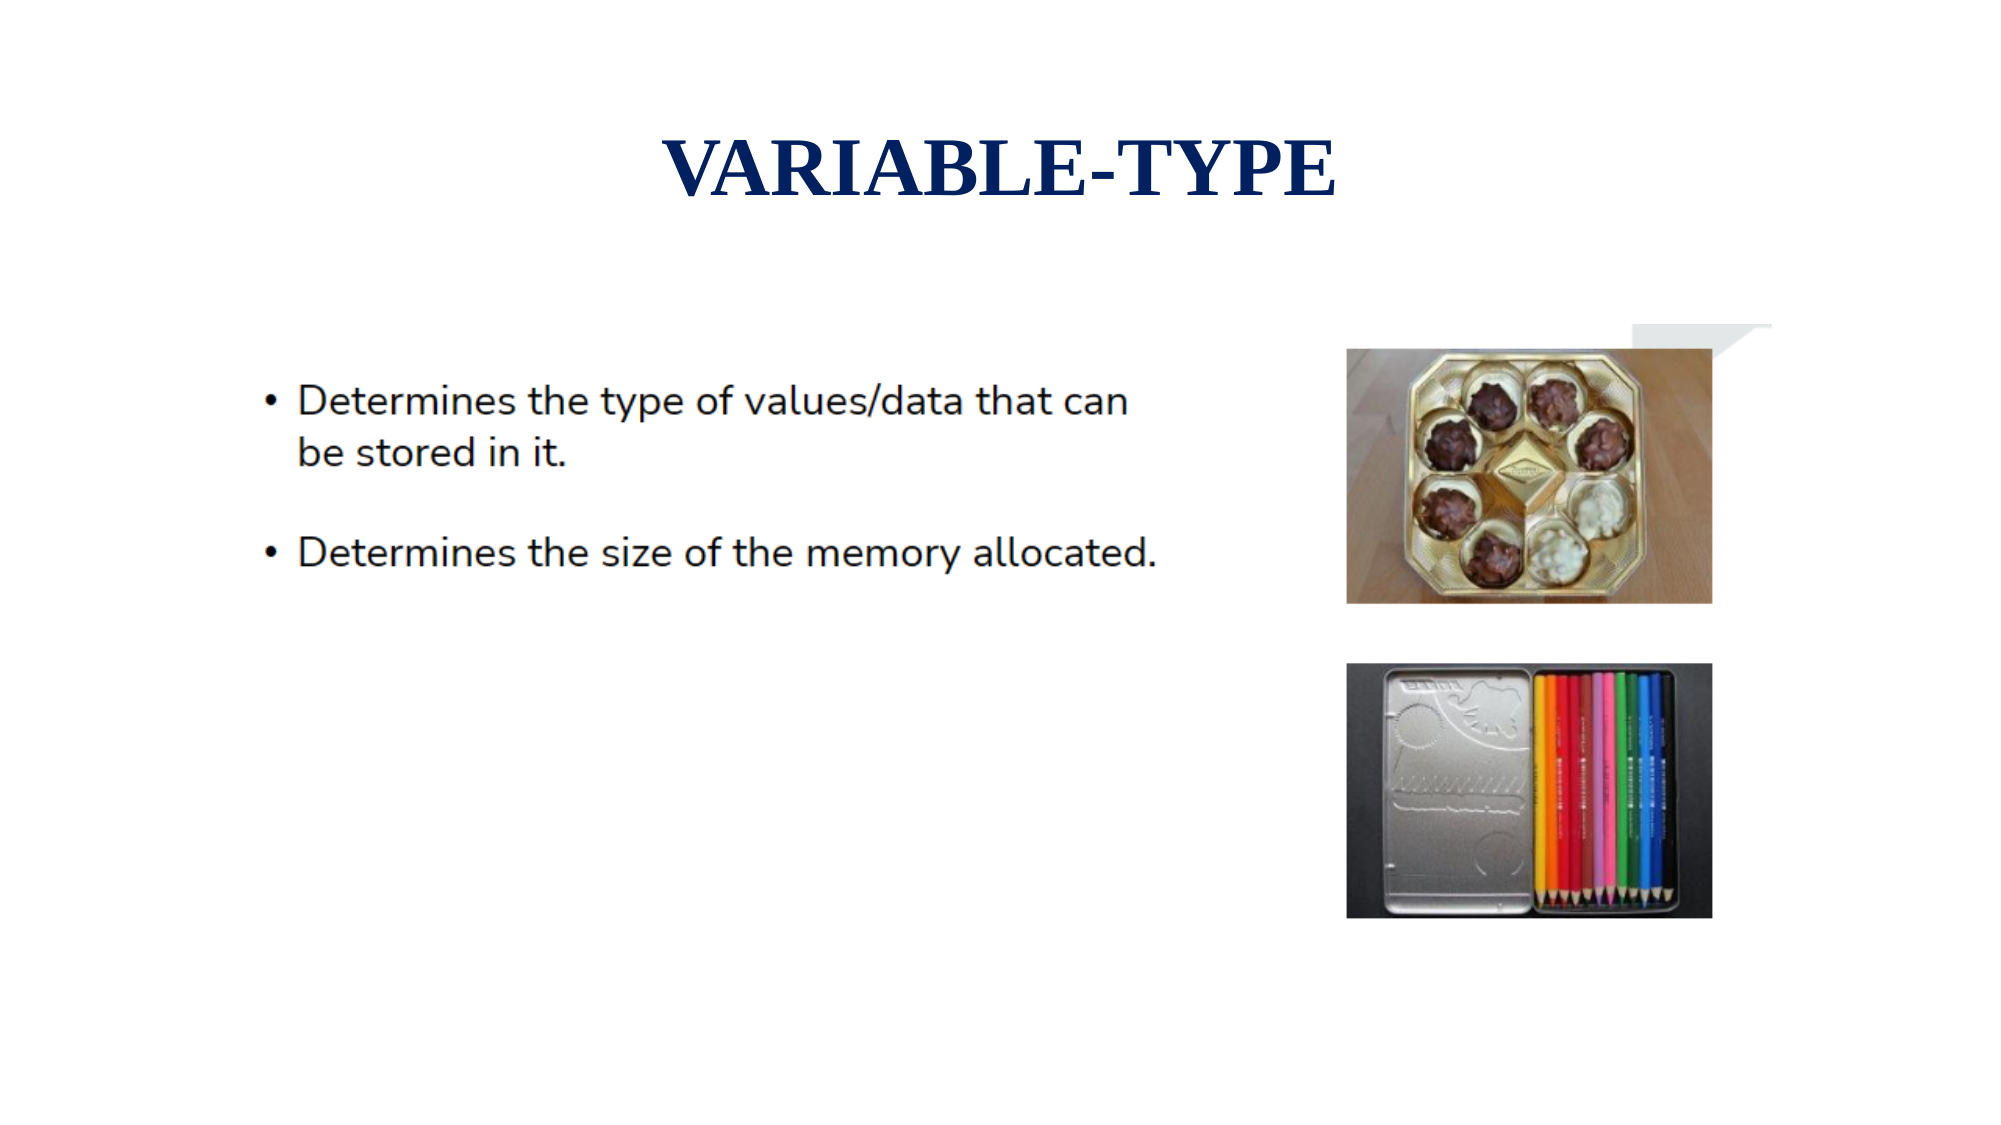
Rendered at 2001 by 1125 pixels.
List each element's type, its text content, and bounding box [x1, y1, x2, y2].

title VARIABLE-TYPE [137, 59, 1863, 278]
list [228, 324, 1772, 989]
